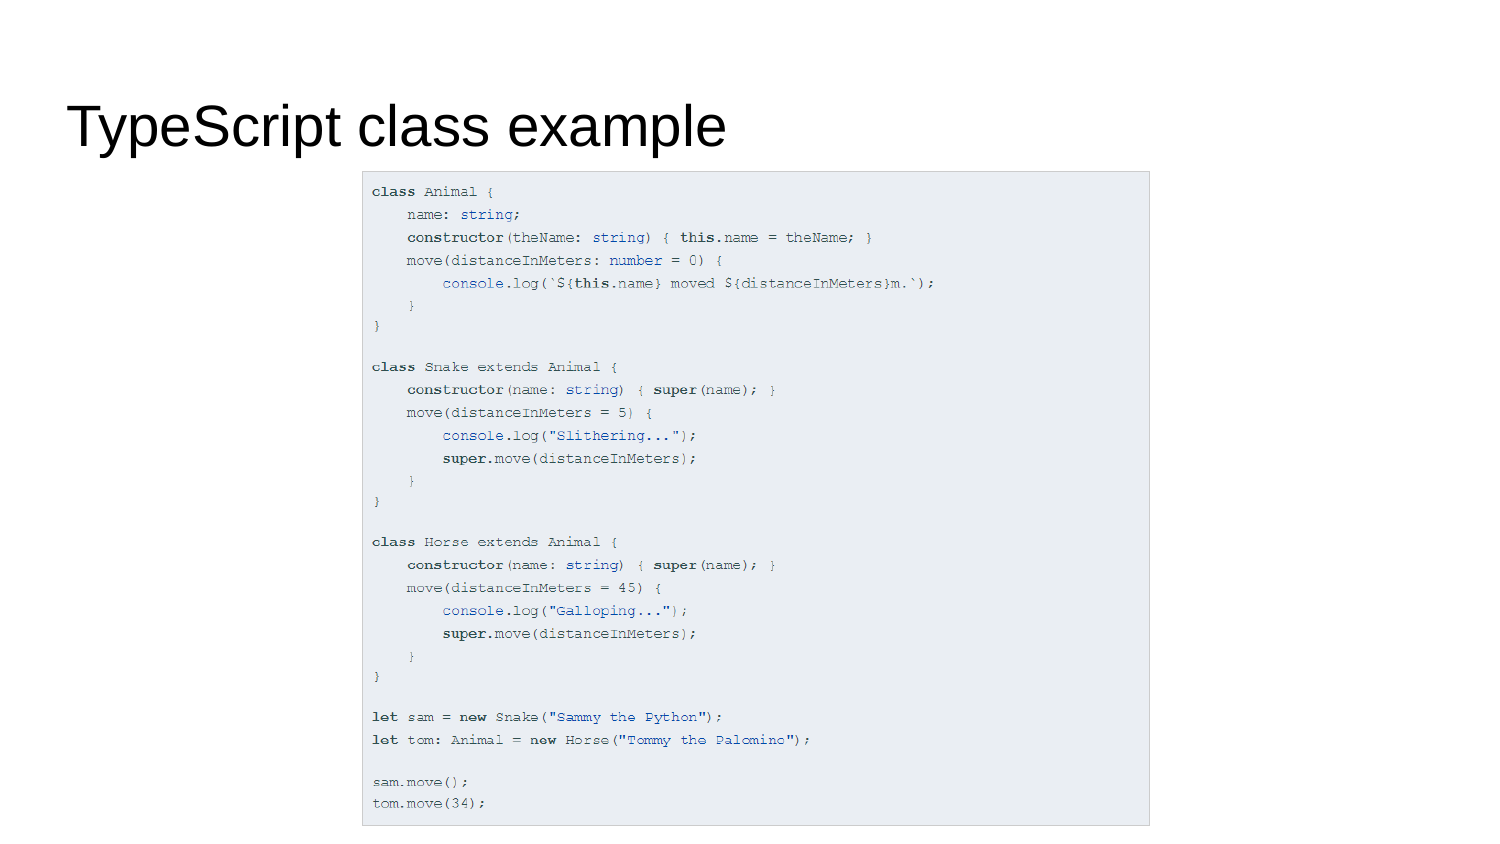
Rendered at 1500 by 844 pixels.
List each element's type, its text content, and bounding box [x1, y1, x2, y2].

title TypeScript class example [51, 72, 1449, 167]
picture [356, 166, 1155, 830]
